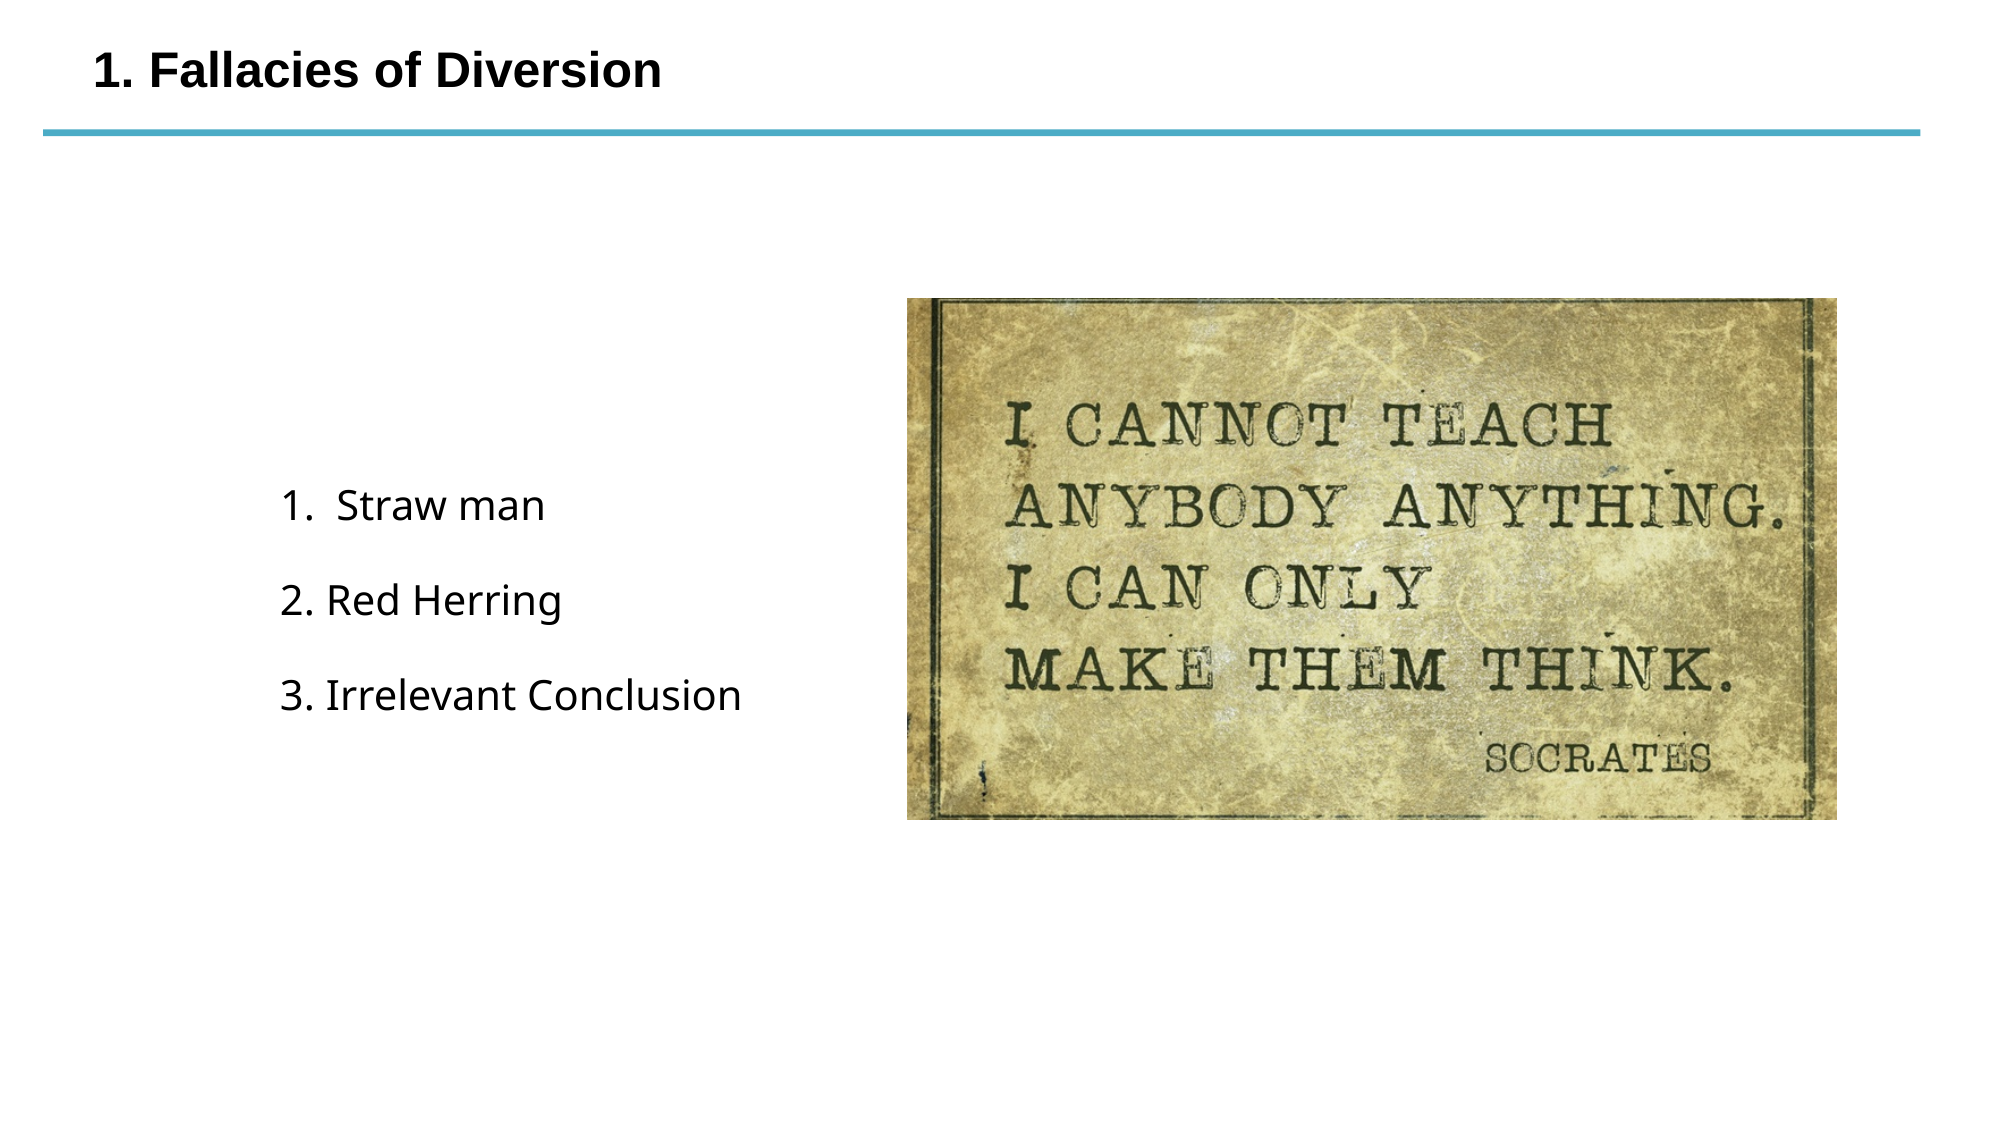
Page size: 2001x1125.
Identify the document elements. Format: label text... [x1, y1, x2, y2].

text_box [41, 127, 1922, 138]
text_box Fallacies of Diversion [78, 29, 679, 105]
picture [906, 298, 1837, 820]
text_box Straw man 2. Red Herring 3. Irrelevant Conclusion [265, 471, 734, 782]
